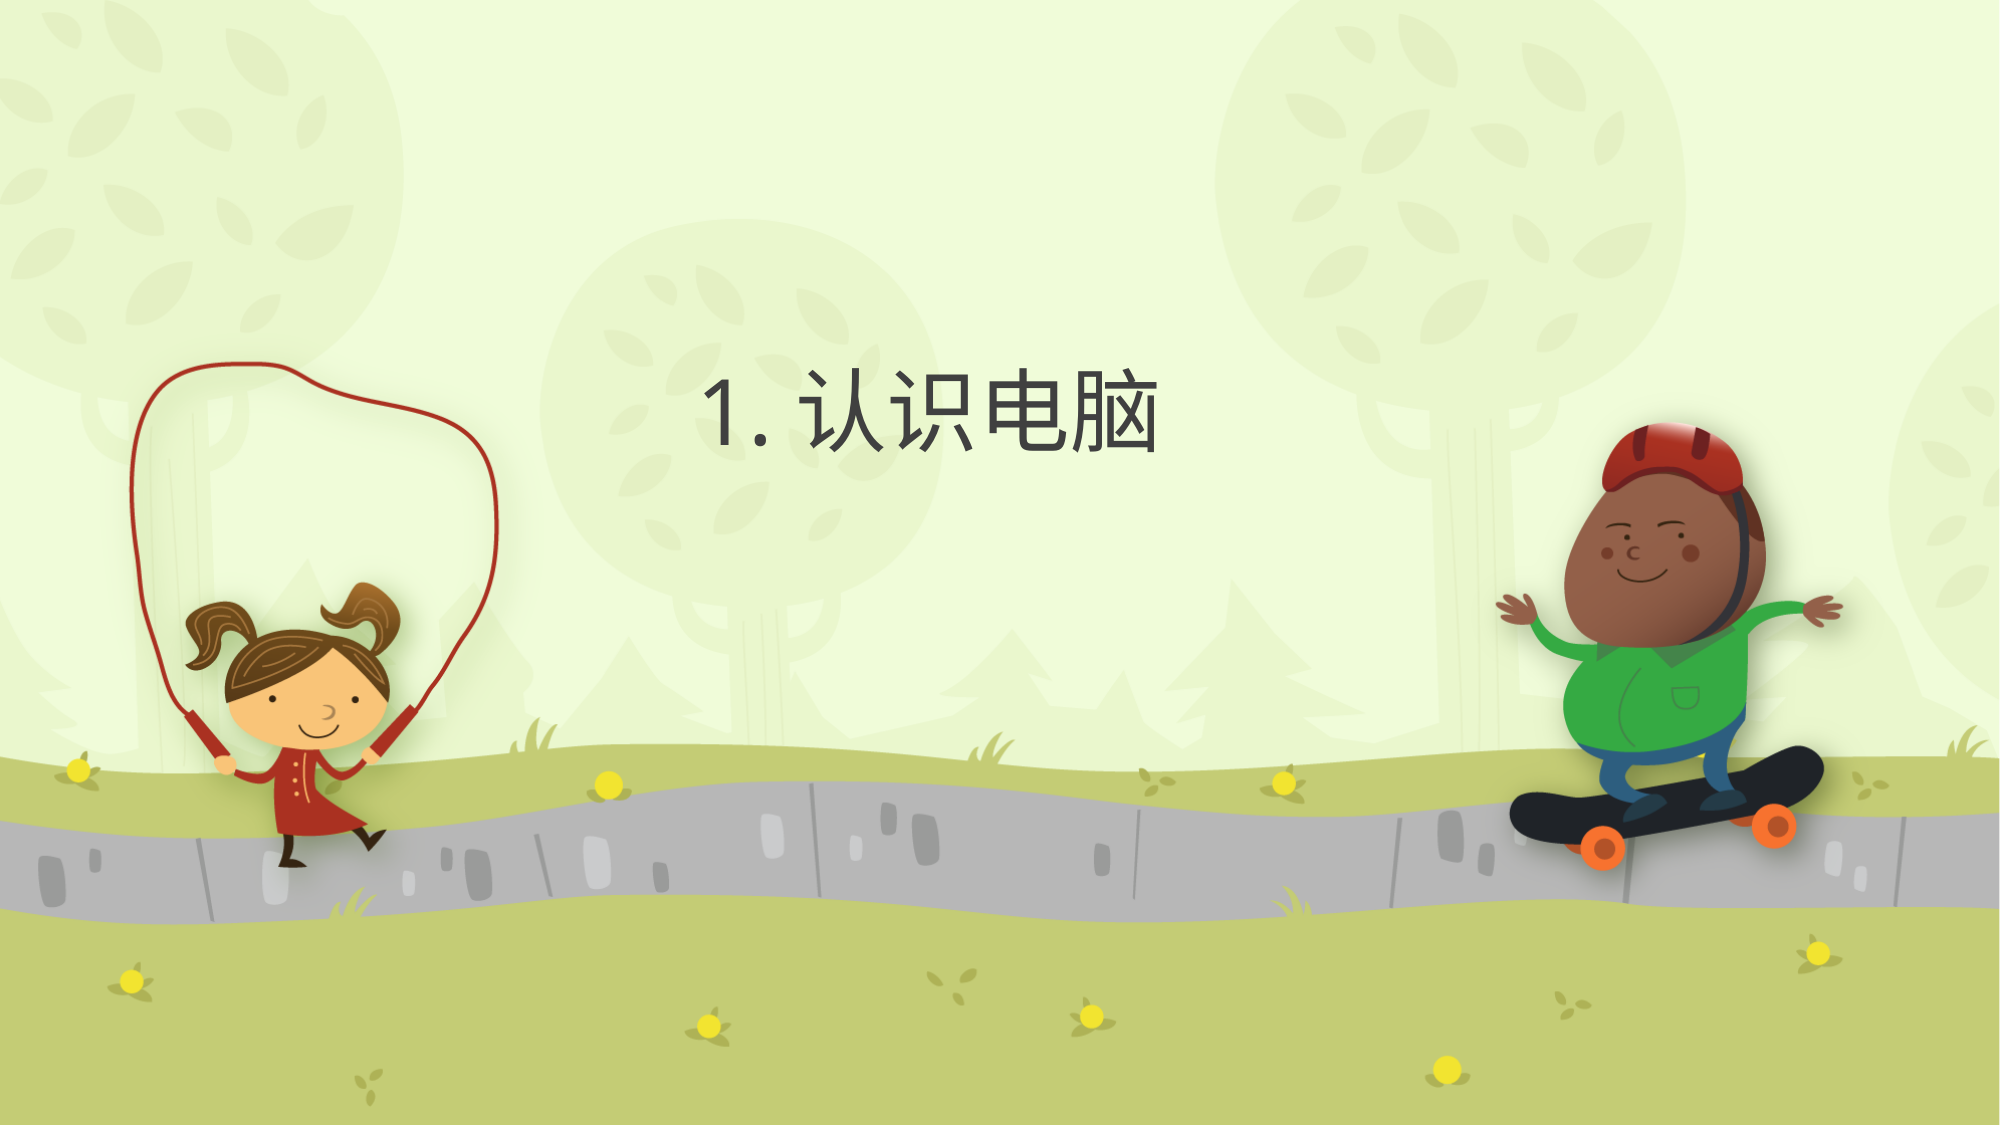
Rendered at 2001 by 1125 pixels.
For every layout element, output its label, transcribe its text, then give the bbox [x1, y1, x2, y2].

picture [0, 0, 2000, 1125]
title 1.认识电脑 [681, 172, 1191, 473]
